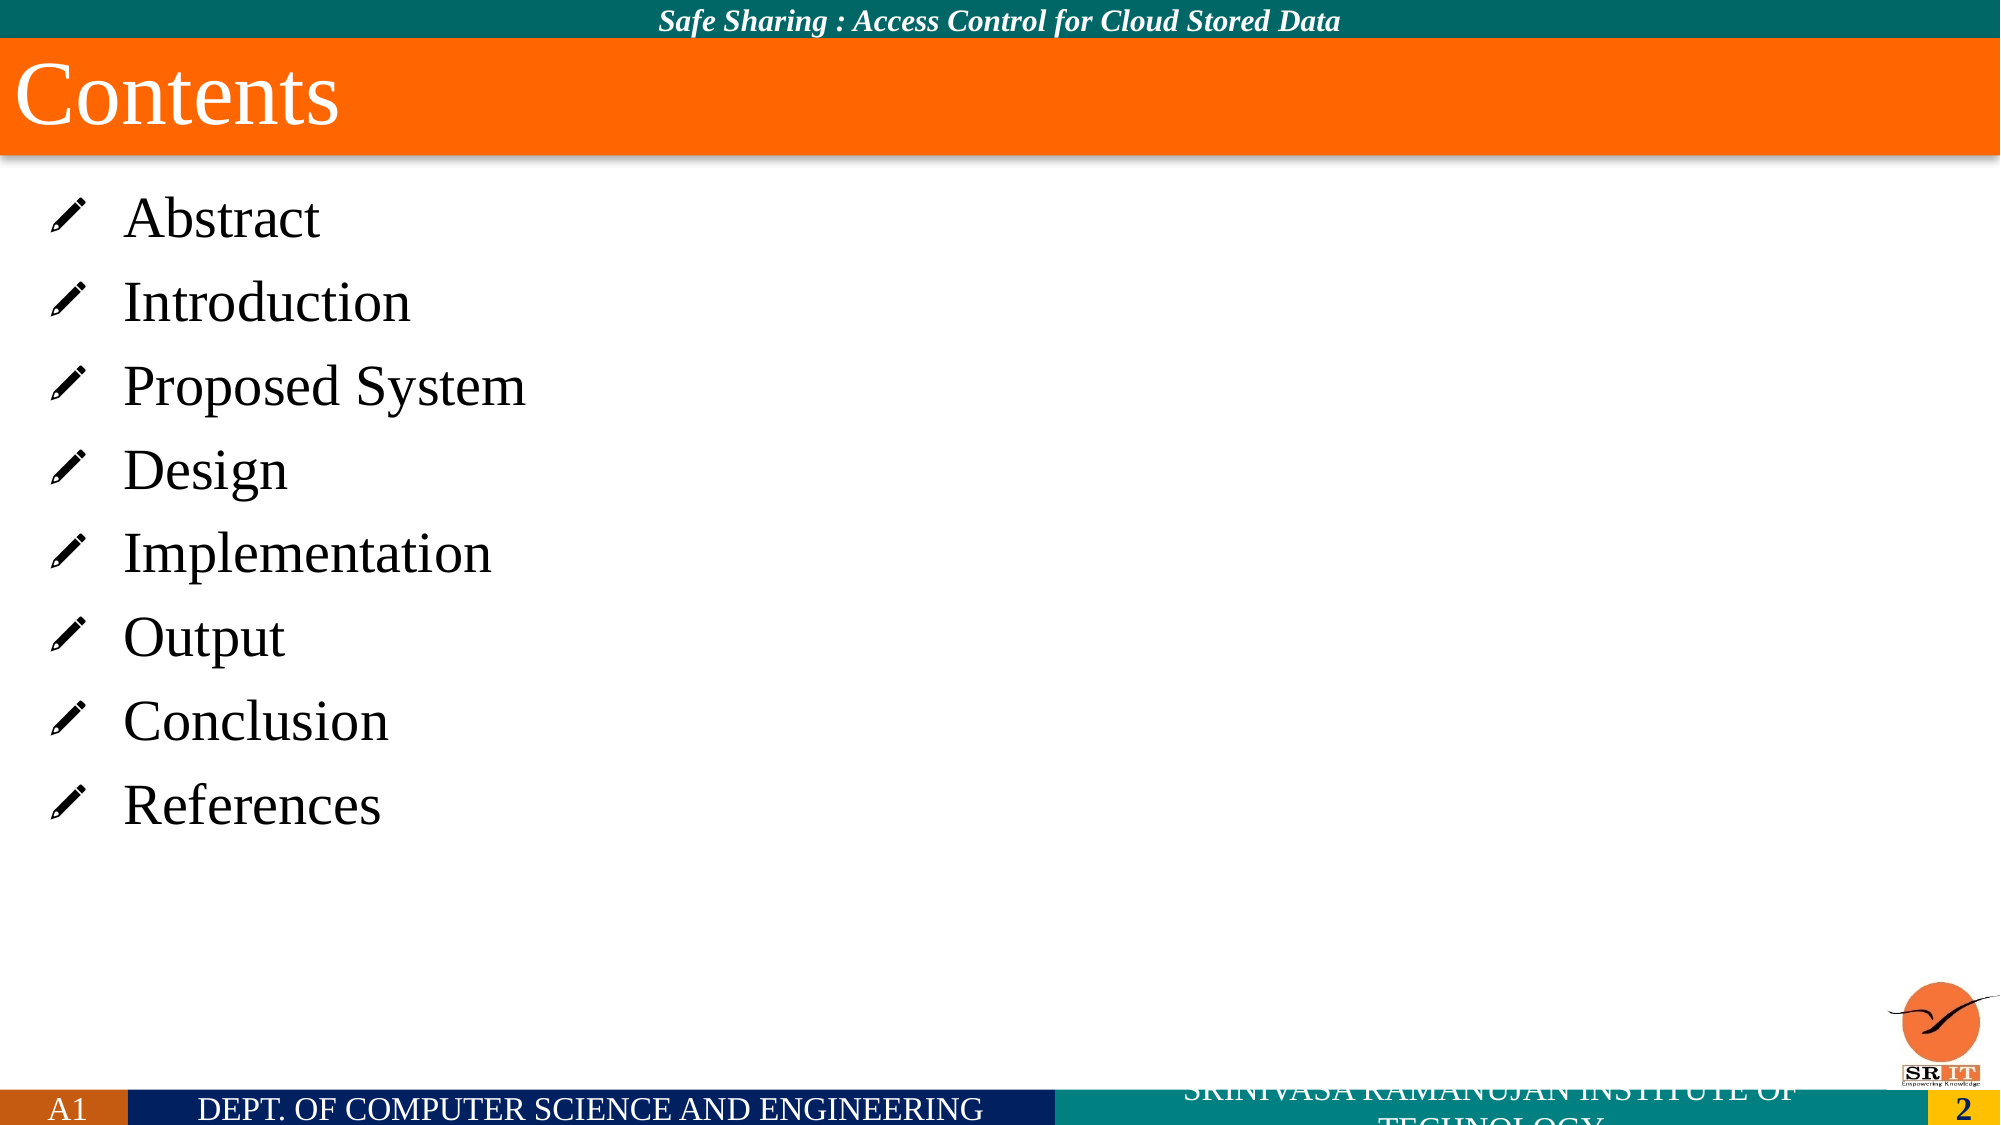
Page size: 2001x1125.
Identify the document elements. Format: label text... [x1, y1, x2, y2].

picture [1887, 977, 2000, 1090]
picture [47, 697, 89, 739]
picture [47, 781, 89, 823]
picture [47, 278, 89, 320]
picture [47, 530, 89, 572]
picture [47, 362, 89, 404]
picture [47, 194, 89, 236]
picture [47, 446, 89, 488]
title Contents [0, 38, 2000, 156]
picture [47, 613, 89, 655]
list Abstract Introduction Proposed System Design Implementation Output Conclusion References [32, 179, 1965, 1065]
